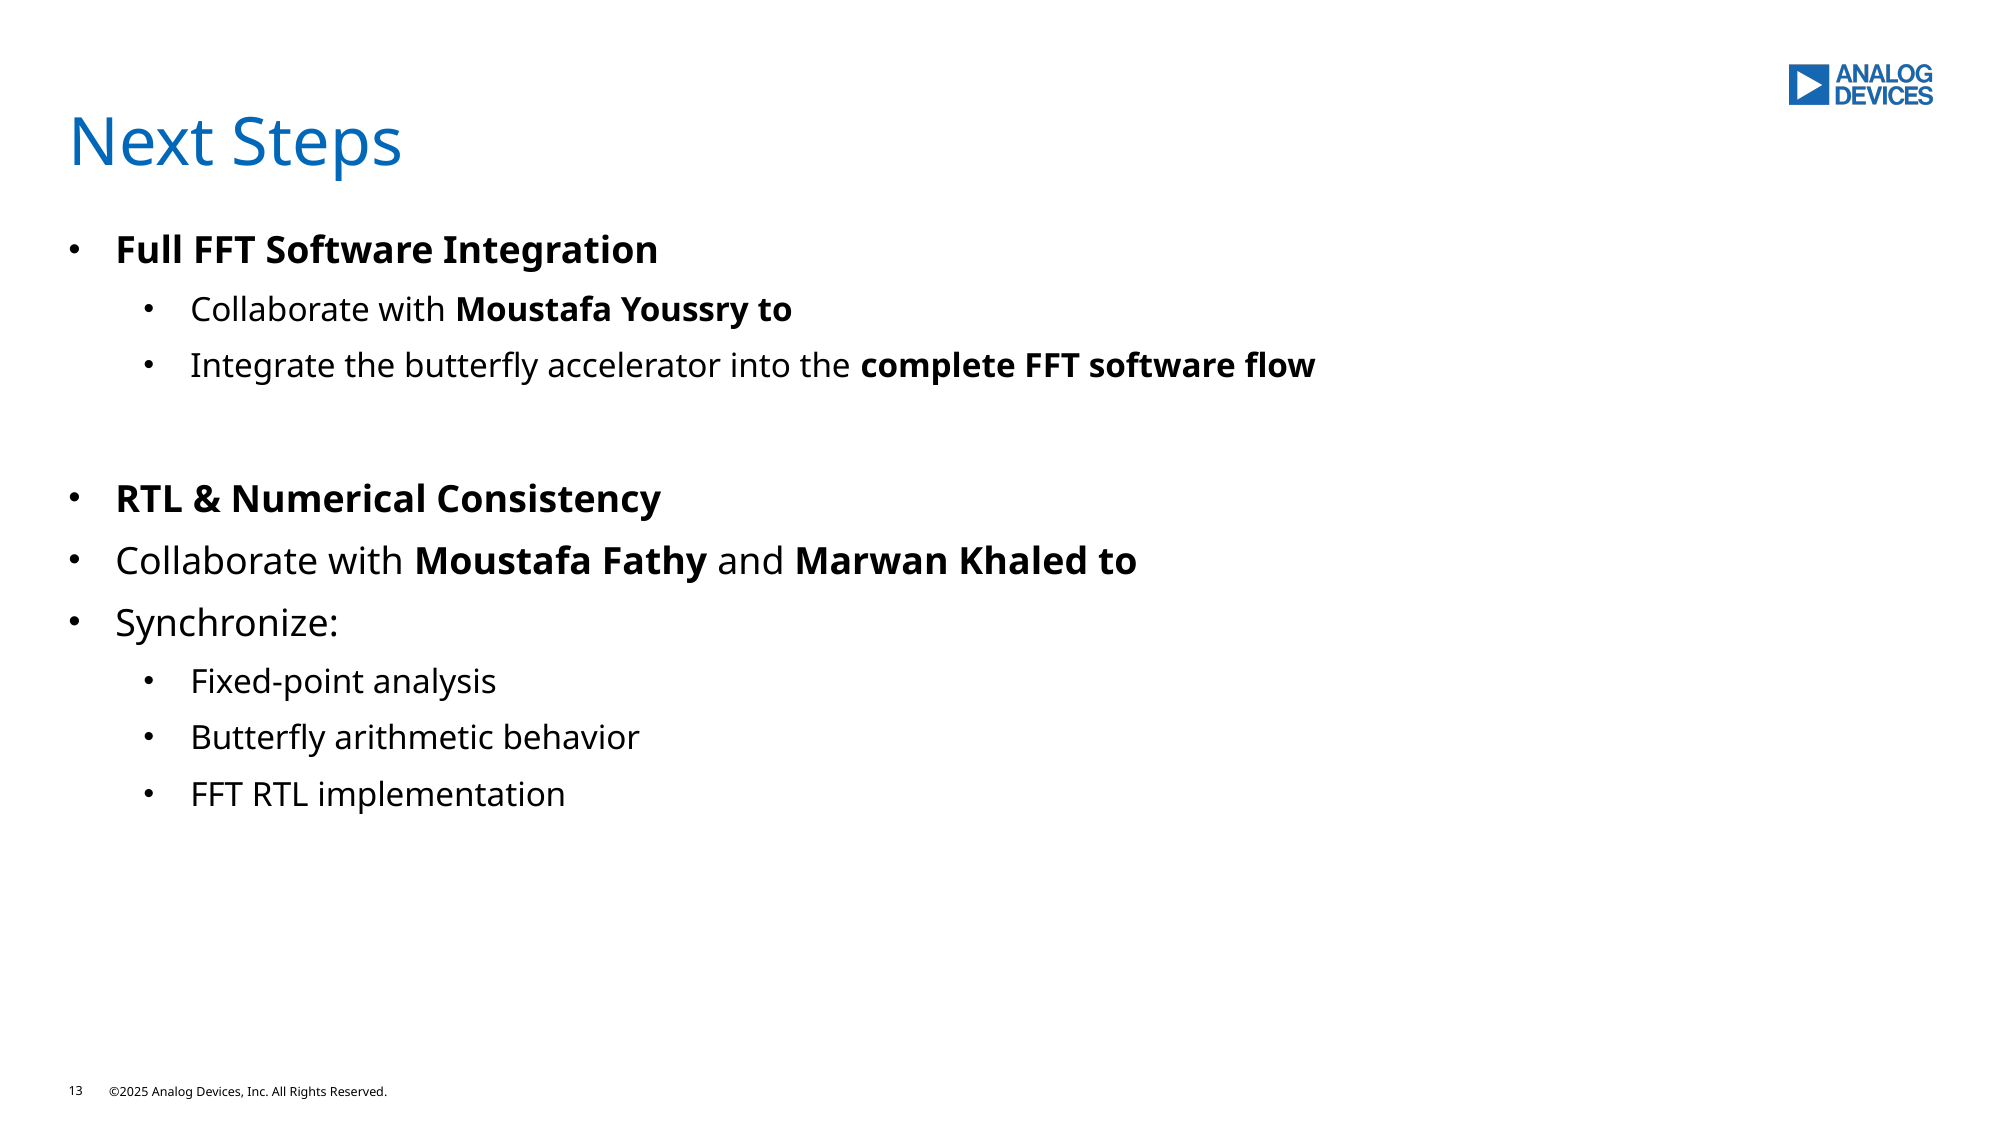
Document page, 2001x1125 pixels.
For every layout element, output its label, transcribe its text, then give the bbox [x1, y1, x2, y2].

slide_number 13 [68, 1079, 110, 1104]
picture [1789, 64, 1933, 105]
list Full FFT Software Integration Collaborate with Moustafa Youssry to Integrate the butterfly accelerator into the complete FFT software flow RTL & Numerical Consistency Collaborate with Moustafa Fathy and Marwan Khaled to Synchronize: Fixed-point analysis Butterfly arithmetic behavior FFT RTL implementation [68, 221, 1932, 1058]
footer ©2025 Analog Devices, Inc. All Rights Reserved. [110, 1079, 969, 1104]
title Next Steps [68, 104, 1722, 179]
